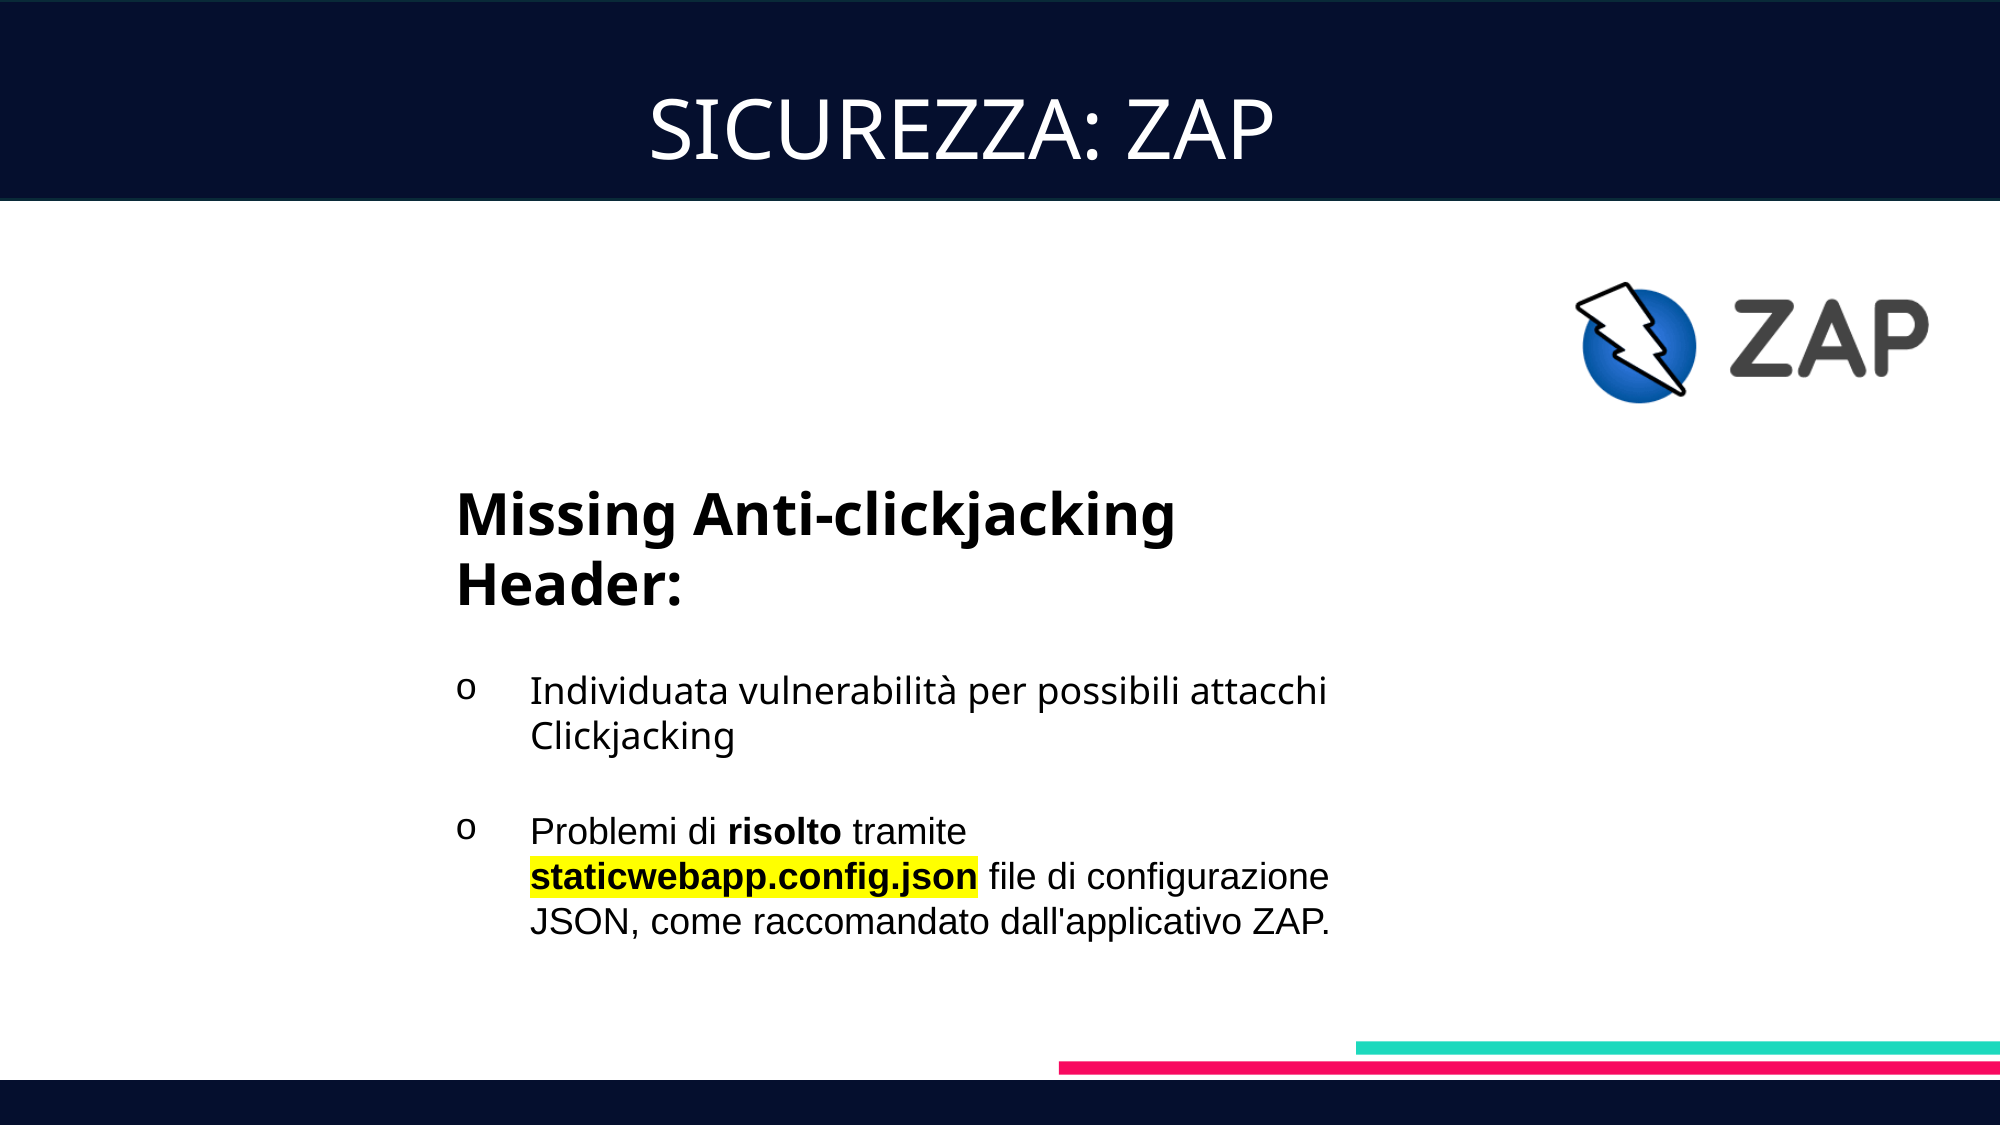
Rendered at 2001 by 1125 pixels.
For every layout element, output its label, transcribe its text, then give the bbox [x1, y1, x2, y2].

text_box [1436, 1060, 2000, 1076]
text_box [1436, 1079, 2000, 1125]
text_box [0, 0, 2000, 201]
text_box [0, 1079, 440, 1125]
picture [1546, 271, 1951, 422]
text_box Missing Anti-clickjacking Header: Individuata vulnerabilità per possibili attacchi Clickjacking Problemi di risolto tramite staticwebapp.config.json file di configurazione JSON, come raccomandato dall'applicativo ZAP. [440, 469, 1436, 1125]
text_box SICUREZZA: ZAP [334, 0, 1592, 186]
text_box [1436, 1040, 2000, 1056]
